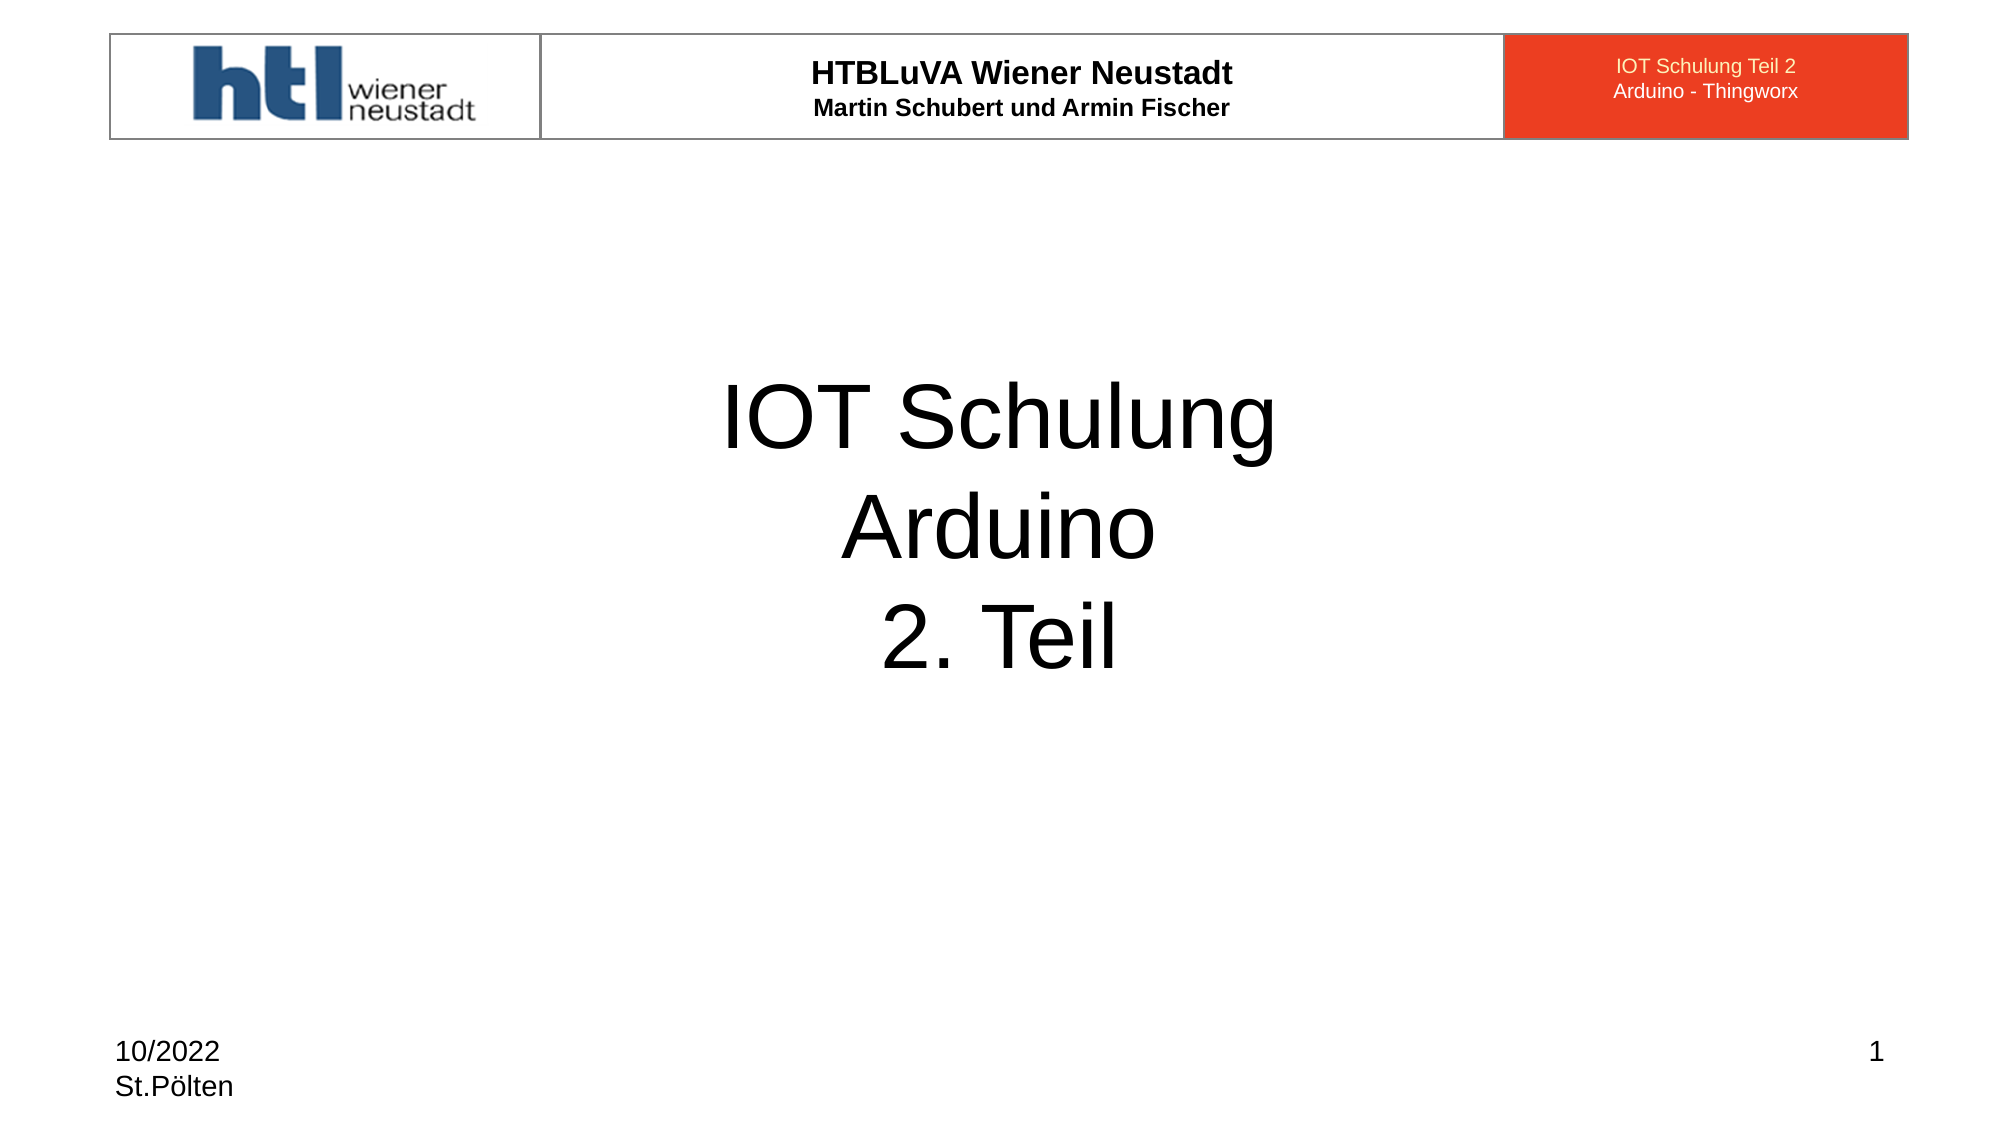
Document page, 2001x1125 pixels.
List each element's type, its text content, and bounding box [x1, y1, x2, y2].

picture [184, 43, 490, 131]
slide_number 1 [1433, 1024, 1901, 1103]
slide_number 10/2022 St.Pölten [99, 1024, 567, 1103]
title IOT Schulung Arduino 2. Teil [150, 349, 1850, 591]
